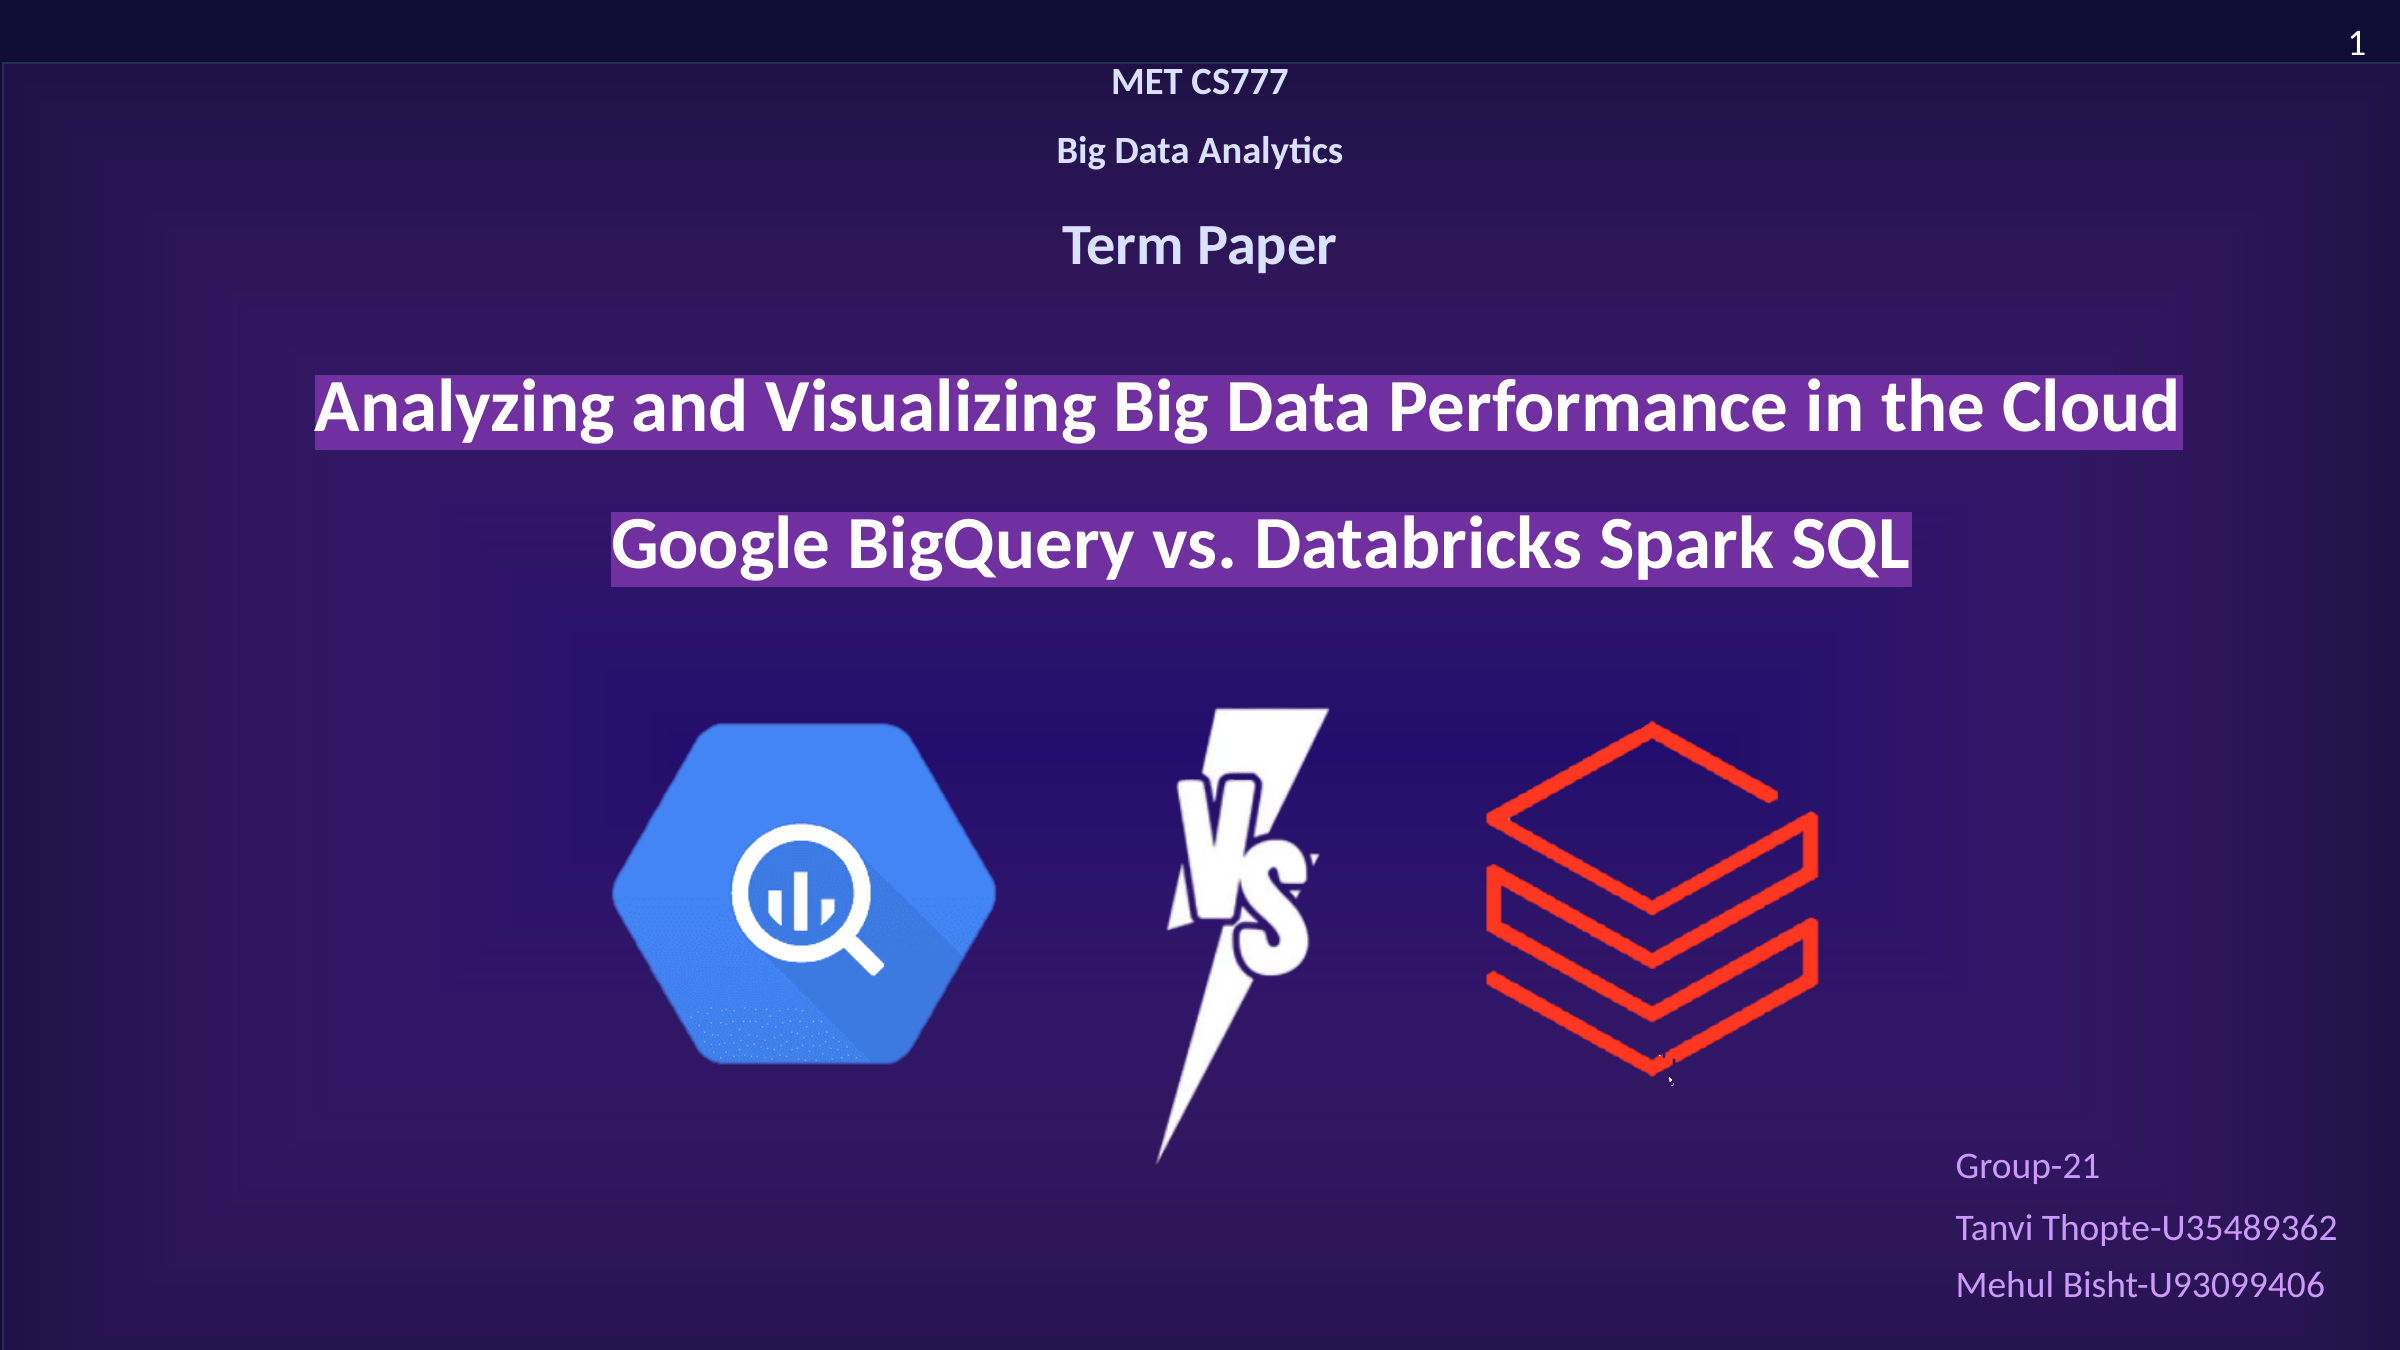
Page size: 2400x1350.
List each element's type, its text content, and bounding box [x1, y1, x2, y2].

text_box Tanvi Thopte-U35489362 Mehul Bisht-U93099406 [1955, 1200, 2361, 1304]
text_box Analyzing and Visualizing Big Data Performance in the Cloud [314, 331, 2400, 563]
text_box 1 [2332, 10, 2400, 71]
text_box Group-21 [1955, 1129, 2361, 1200]
text_box MET CS777 Big Data Analytics Term Paper [837, 32, 1563, 243]
text_box [2, 62, 2400, 1350]
picture [195, 564, 2020, 1236]
text_box Google BigQuery vs. Databricks Spark SQL [596, 486, 2269, 591]
